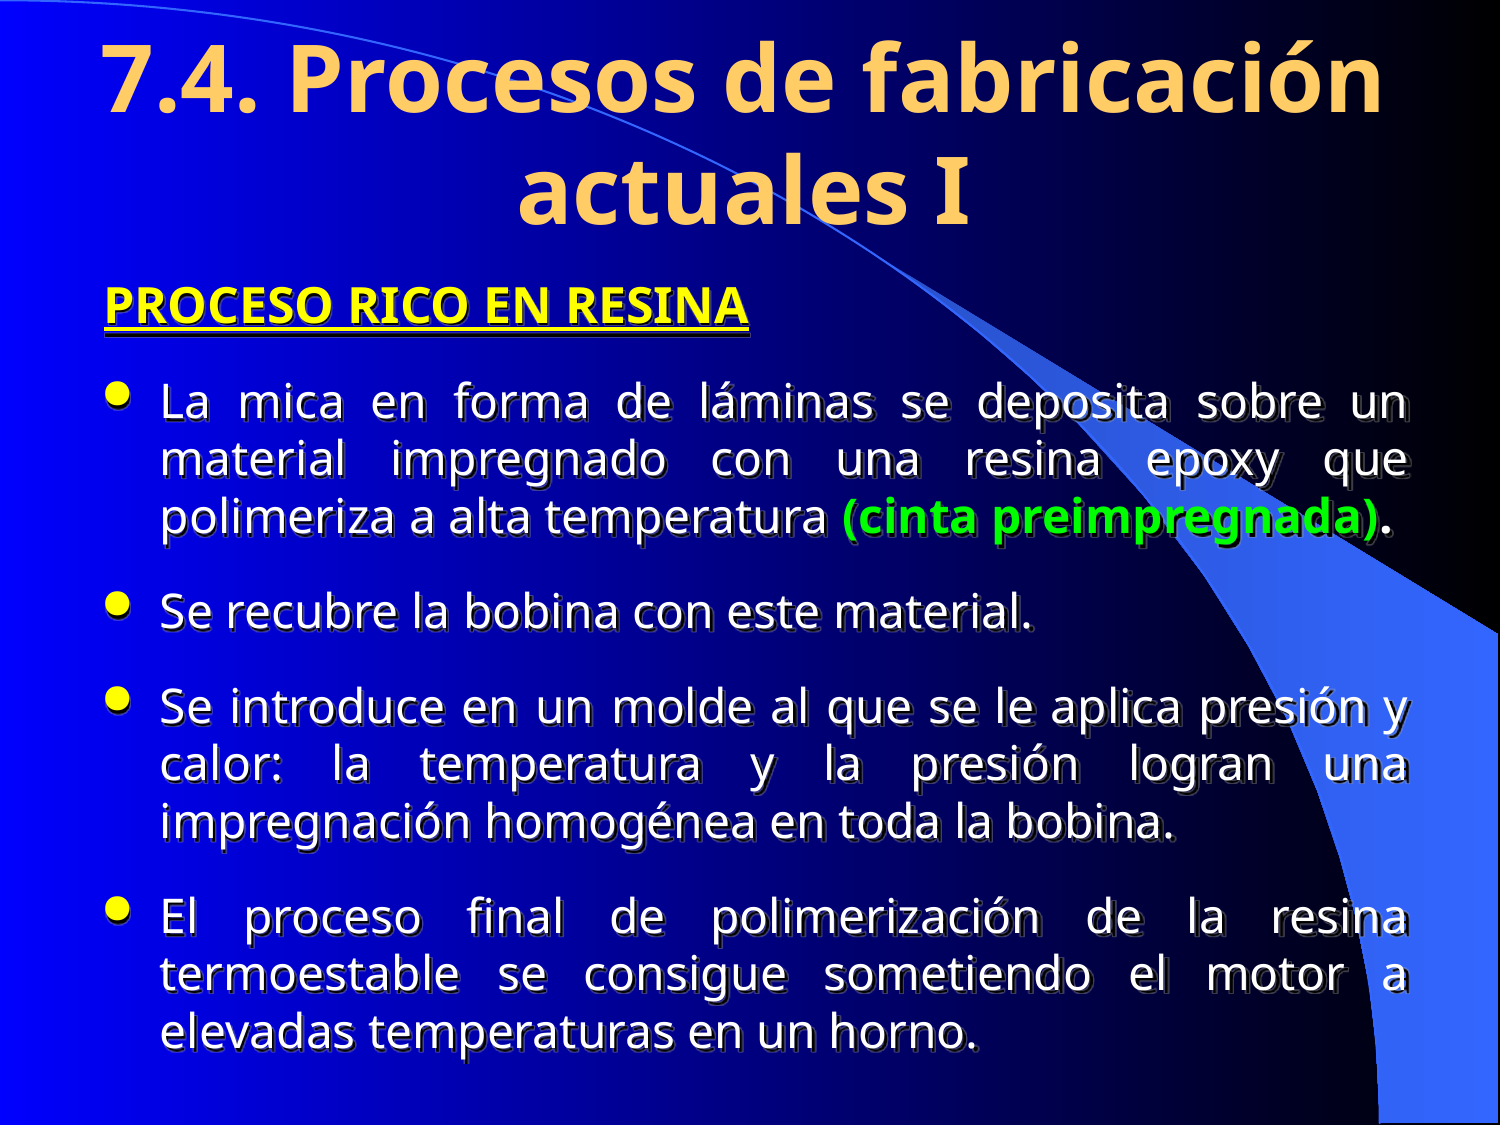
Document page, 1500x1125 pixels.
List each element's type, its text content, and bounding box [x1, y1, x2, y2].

text_box 7.4. Procesos de fabricación actuales I [37, 37, 1450, 225]
text_box PROCESO RICO EN RESINA La mica en forma de láminas se deposita sobre un material impregnado con una resina epoxy que polimeriza a alta temperatura (cinta preimpregnada). Se recubre la bobina con este material. Se introduce en un molde al que se le aplica presión y calor: la temperatura y la presión logran una impregnación homogénea en toda la bobina. El proceso final de polimerización de la resina termoestable se consigue sometiendo el motor a elevadas temperaturas en un horno. [88, 265, 1426, 941]
